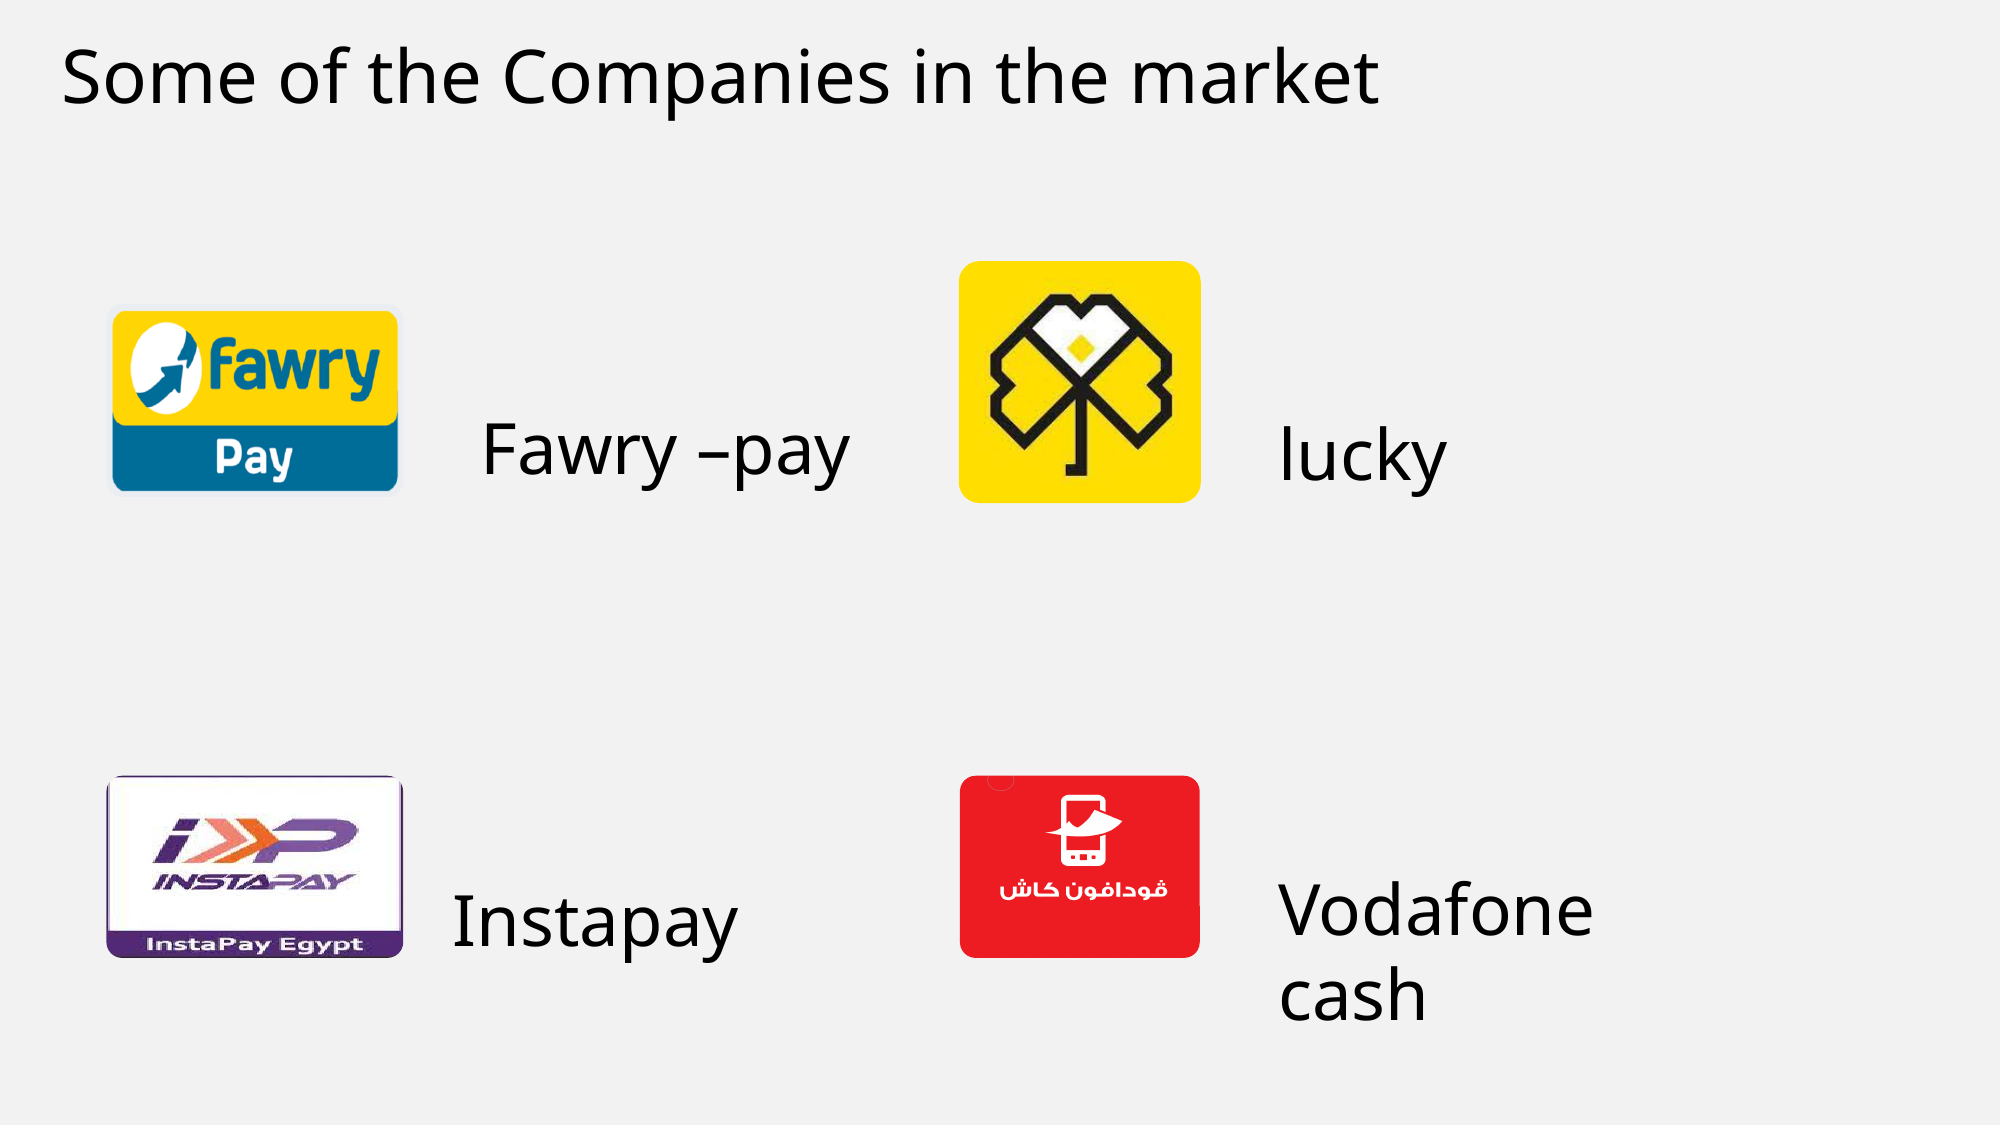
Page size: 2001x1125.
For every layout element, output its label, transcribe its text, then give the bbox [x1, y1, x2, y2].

picture [106, 303, 404, 498]
picture [106, 775, 404, 958]
text_box lucky [1263, 402, 1494, 502]
text_box Vodafone cash [1263, 856, 1764, 1042]
list Some of the Companies in the market [46, 21, 1646, 185]
picture [958, 261, 1201, 504]
picture [959, 775, 1200, 958]
text_box Fawry –pay [465, 396, 883, 496]
text_box Instapay [437, 868, 754, 969]
